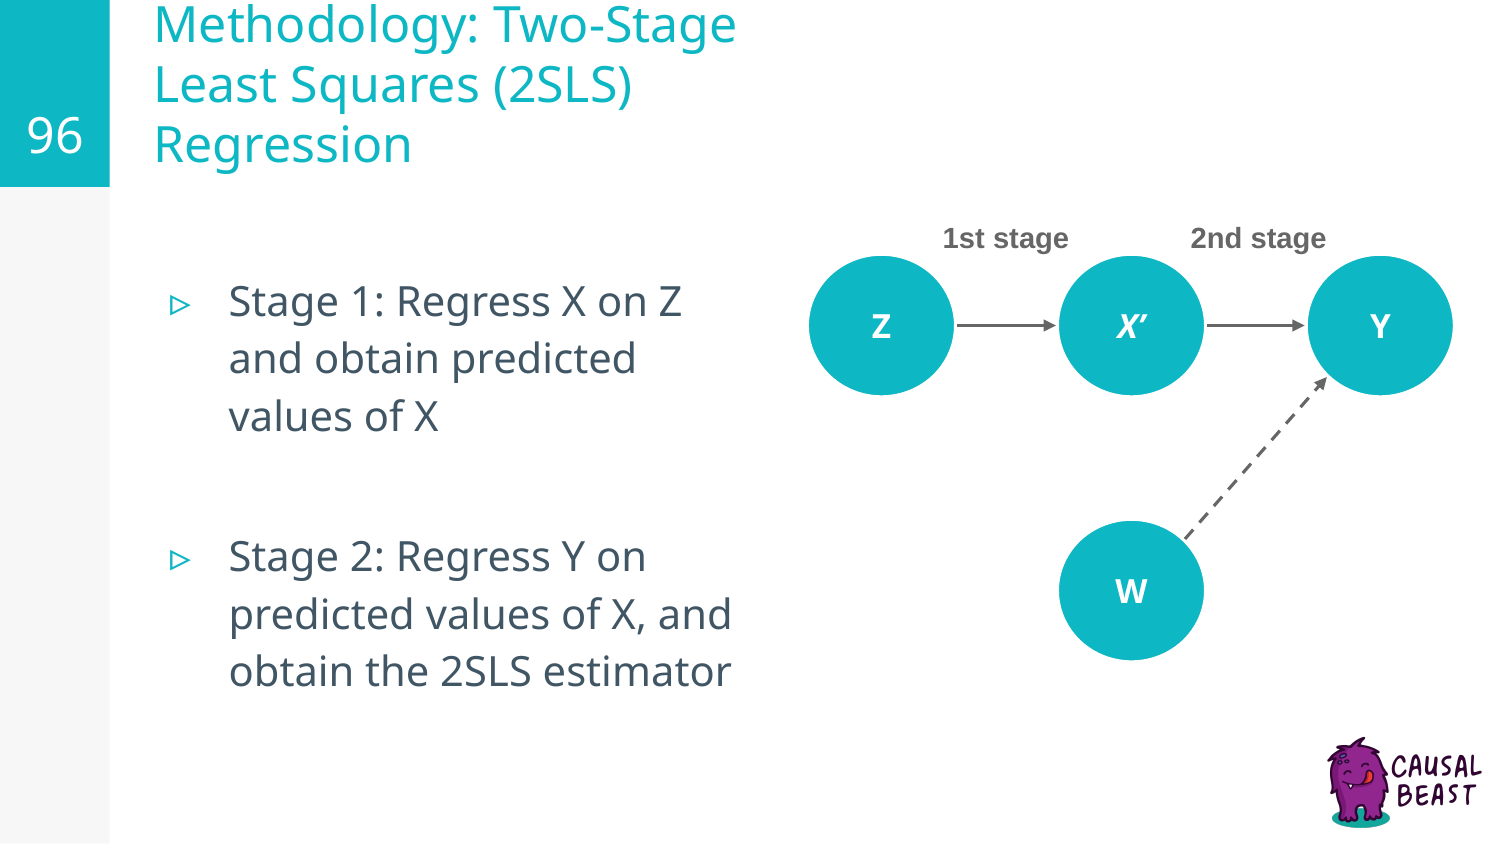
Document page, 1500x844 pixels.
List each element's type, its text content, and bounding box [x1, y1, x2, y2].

text_box 1st stage [927, 204, 1087, 253]
text_box 2nd stage [1175, 204, 1354, 253]
slide_number ‹#› [0, 0, 110, 187]
text_box Y [1304, 252, 1456, 399]
picture [1304, 722, 1500, 842]
list Stage 1: Regress X on Z and obtain predicted values of X Stage 2: Regress Y on predicted values of X, and obtain the 2SLS estimator [138, 252, 781, 808]
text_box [1184, 376, 1327, 540]
text_box Z [805, 252, 958, 399]
title Methodology: Two-Stage Least Squares (2SLS) Regression [138, 0, 765, 188]
text_box X’ [1055, 252, 1208, 399]
text_box W [1055, 517, 1208, 664]
